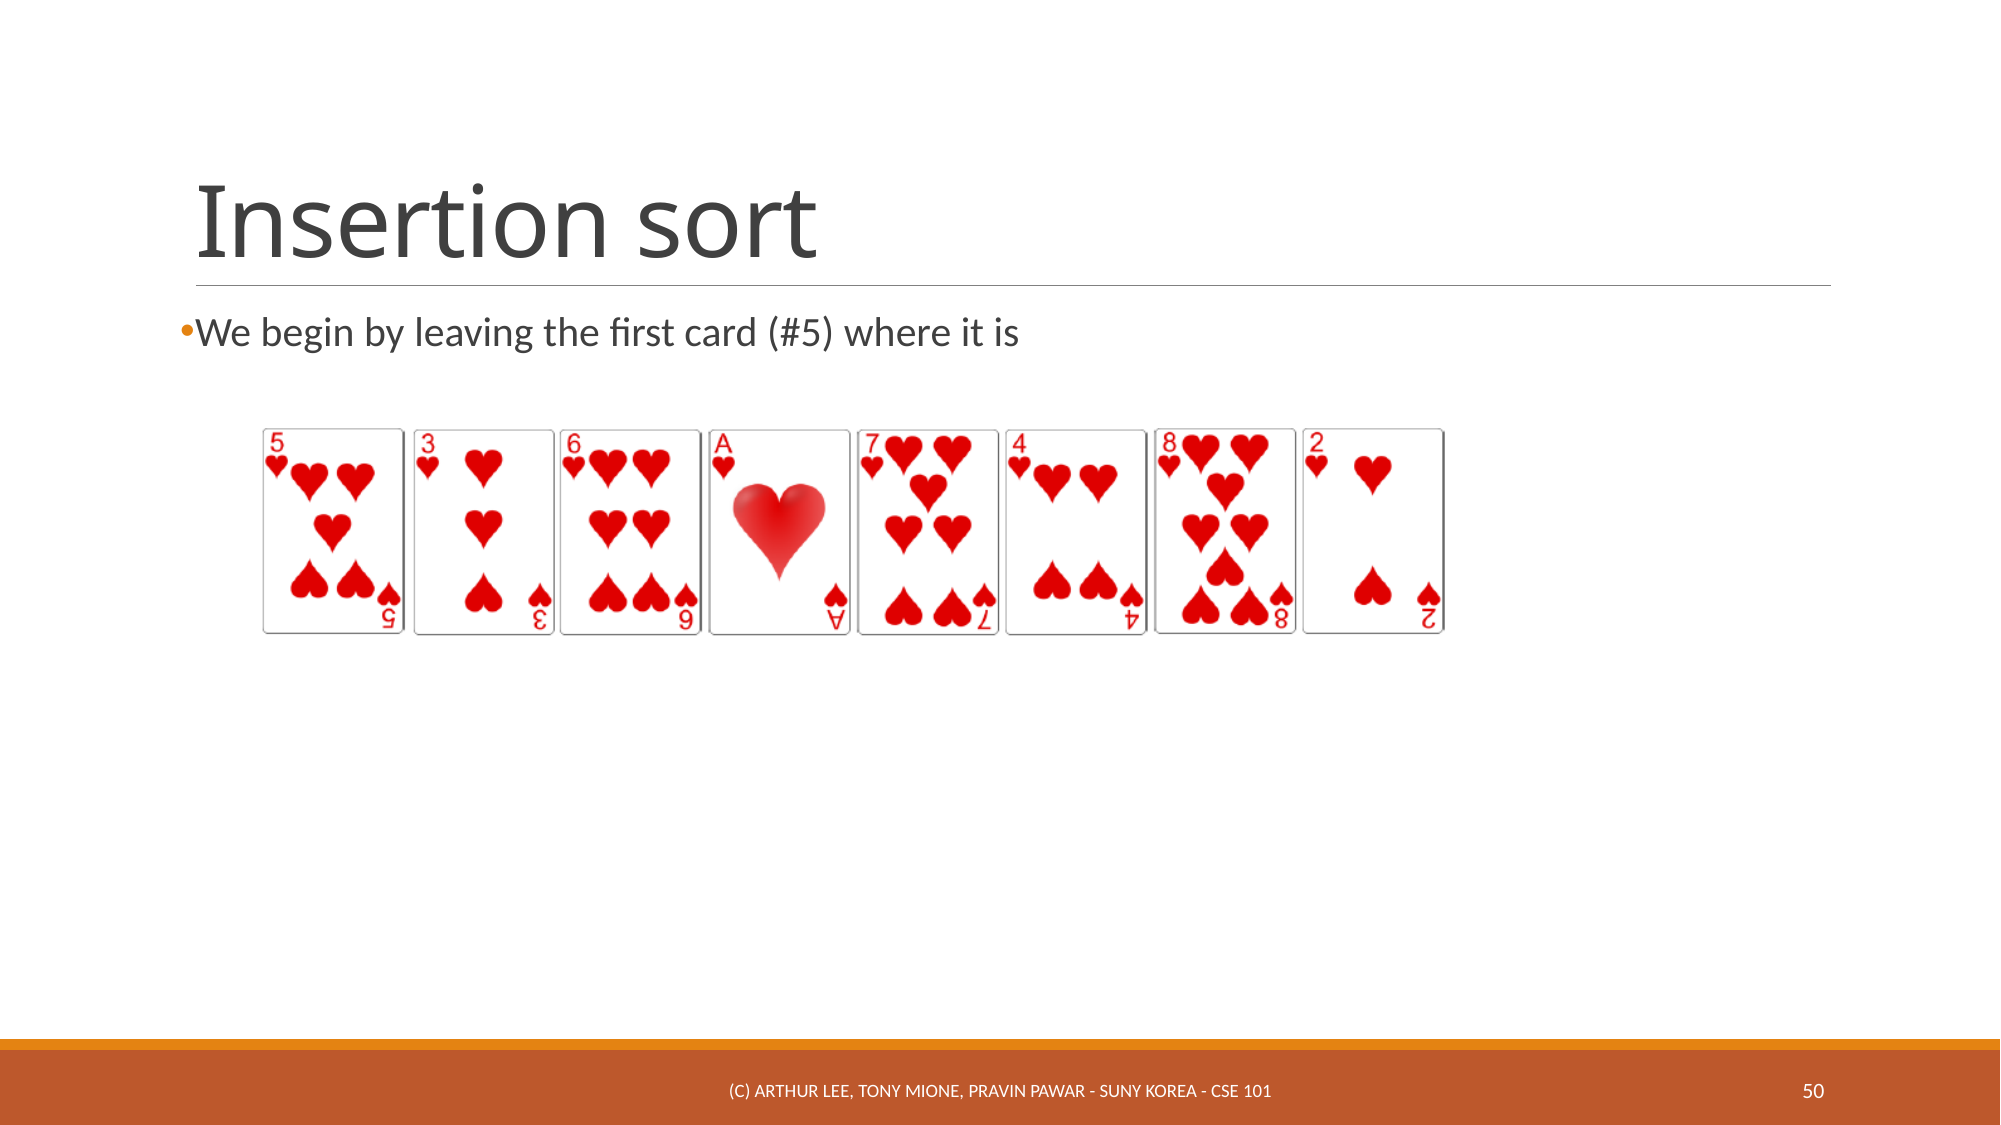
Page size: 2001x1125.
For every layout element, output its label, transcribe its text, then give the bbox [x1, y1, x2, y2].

list We begin by leaving the first card (#5) where it is [180, 302, 1830, 963]
picture [254, 422, 1455, 649]
slide_number 50 [1624, 1059, 1840, 1120]
footer (c) Arthur Lee, Tony Mione, Pravin Pawar - SUNY Korea - CSE 101 [604, 1059, 1396, 1120]
title Insertion sort [180, 47, 1830, 285]
